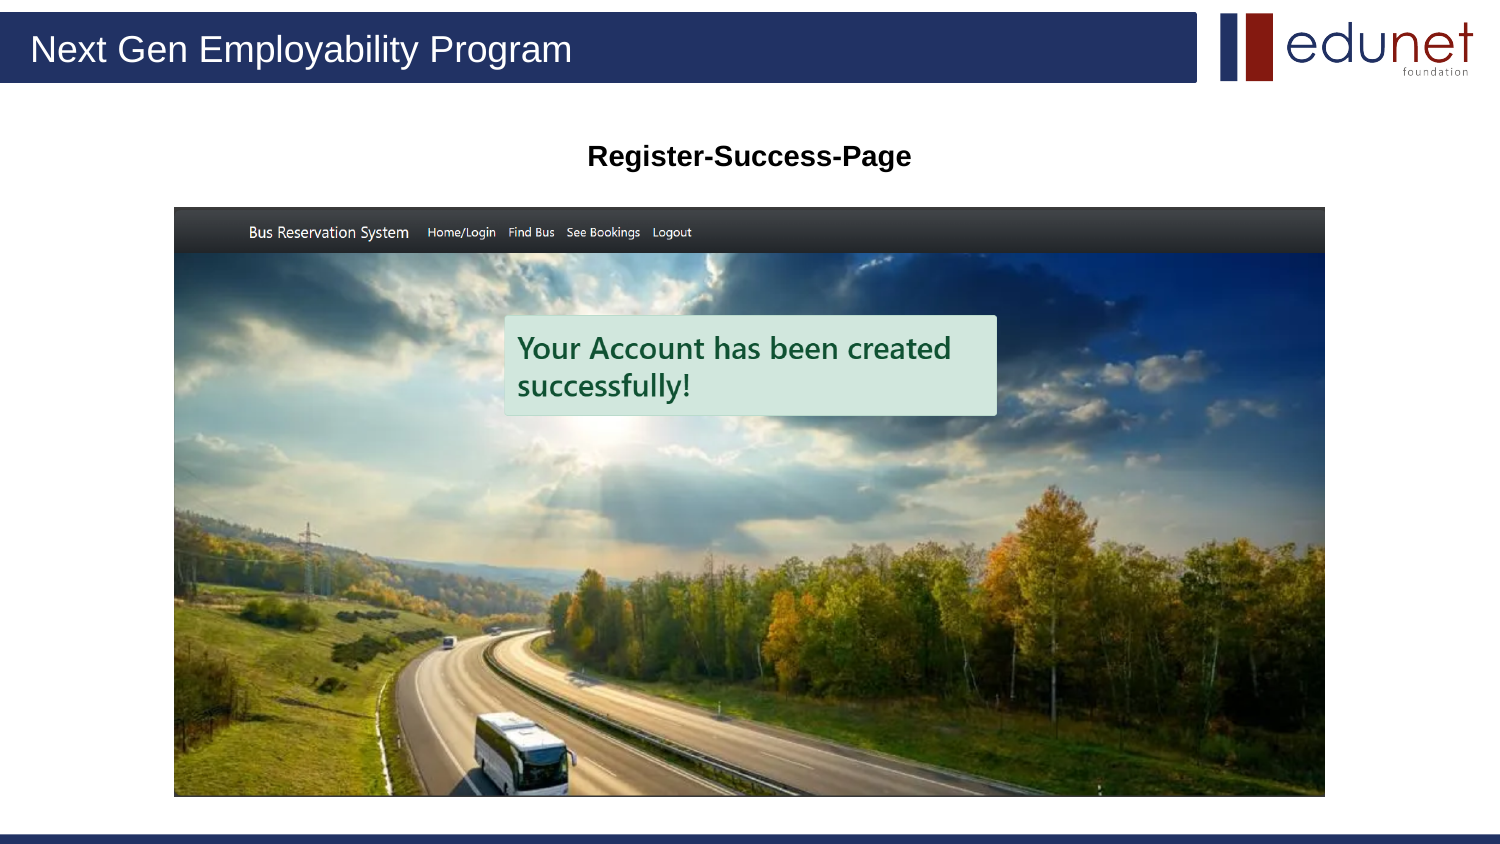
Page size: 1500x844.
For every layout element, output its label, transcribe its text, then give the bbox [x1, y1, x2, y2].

title Register-Success-Page [103, 101, 1397, 208]
picture [174, 207, 1326, 797]
picture [1279, 14, 1482, 83]
